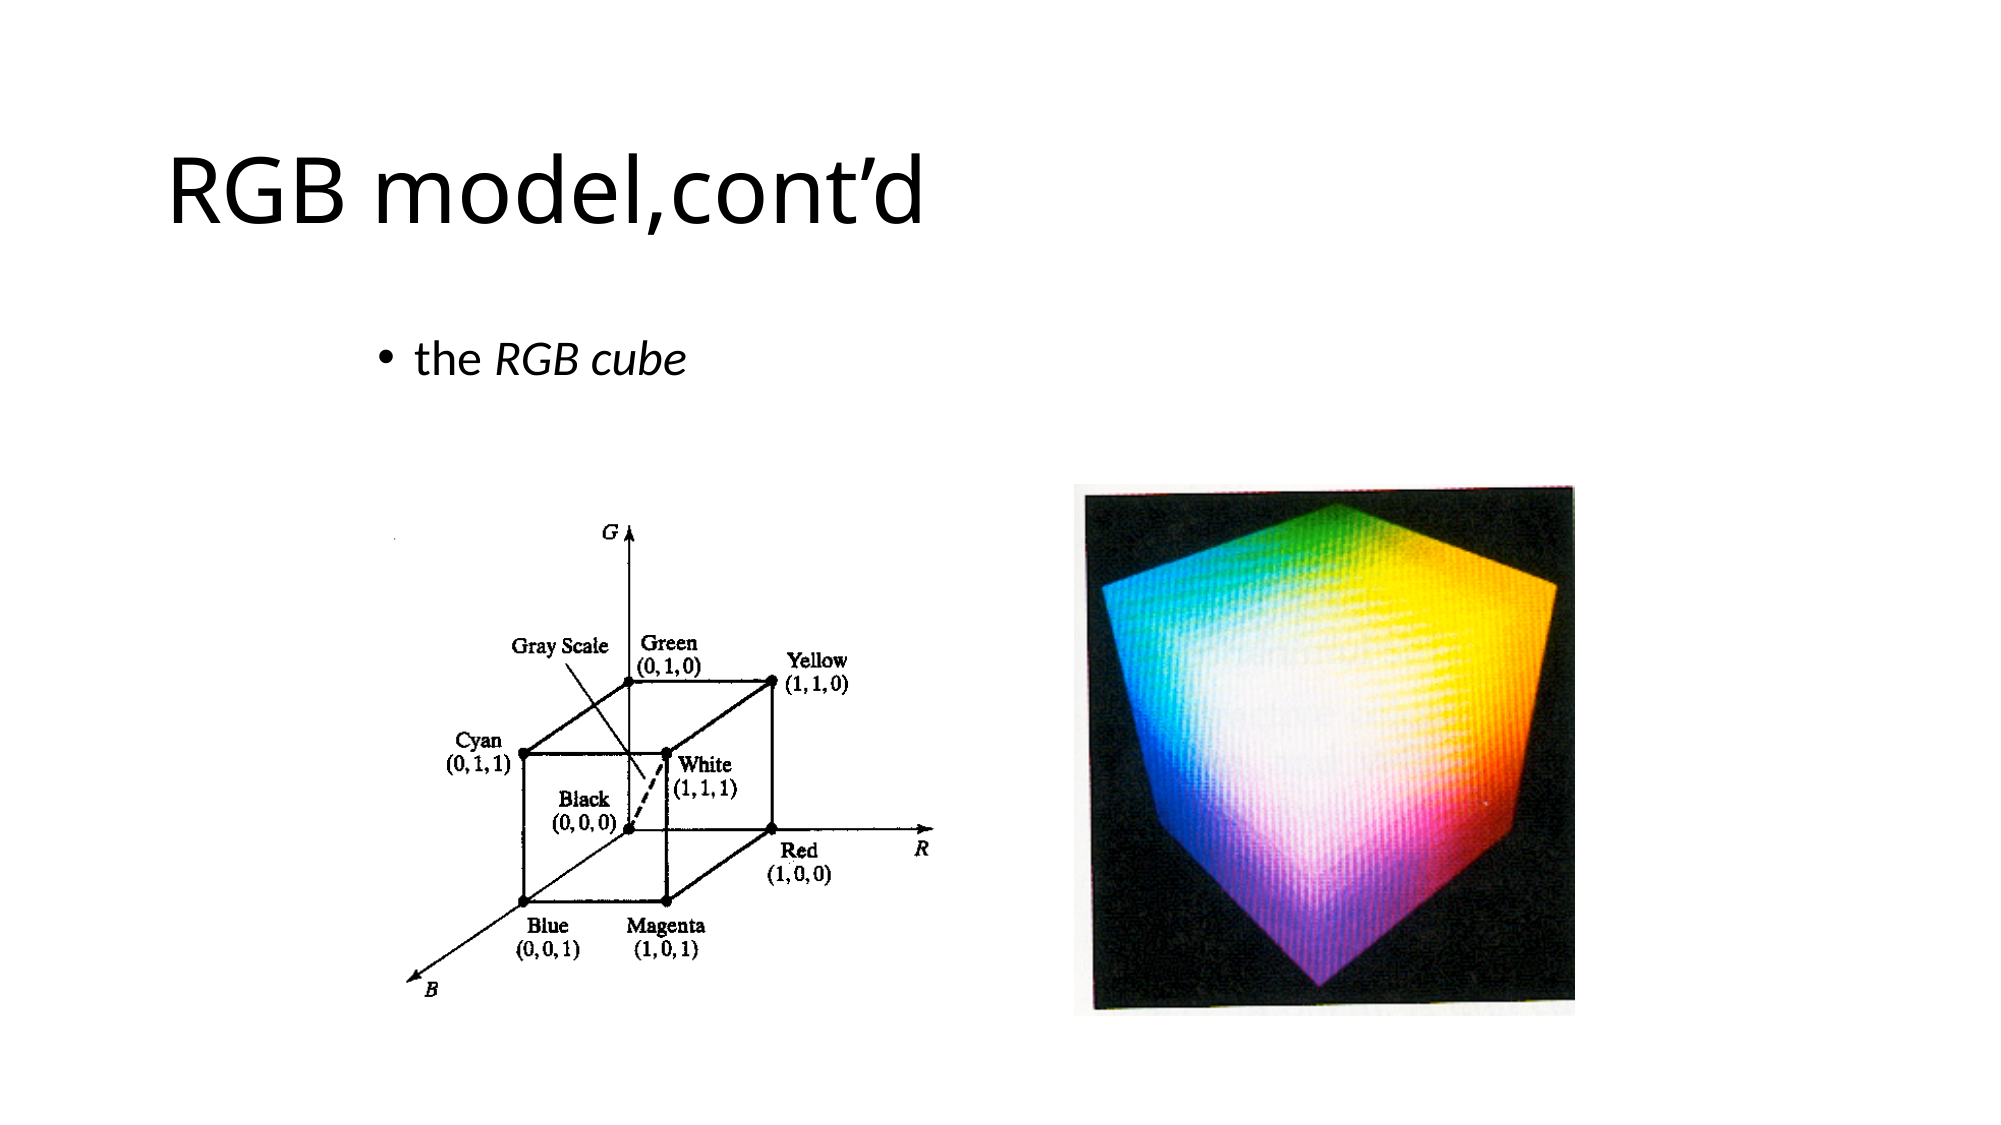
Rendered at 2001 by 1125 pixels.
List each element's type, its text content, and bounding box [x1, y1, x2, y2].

list the RGB cube [362, 324, 1625, 463]
title RGB model,cont’d [150, 99, 1850, 288]
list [1074, 484, 1575, 1016]
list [388, 512, 962, 1000]
